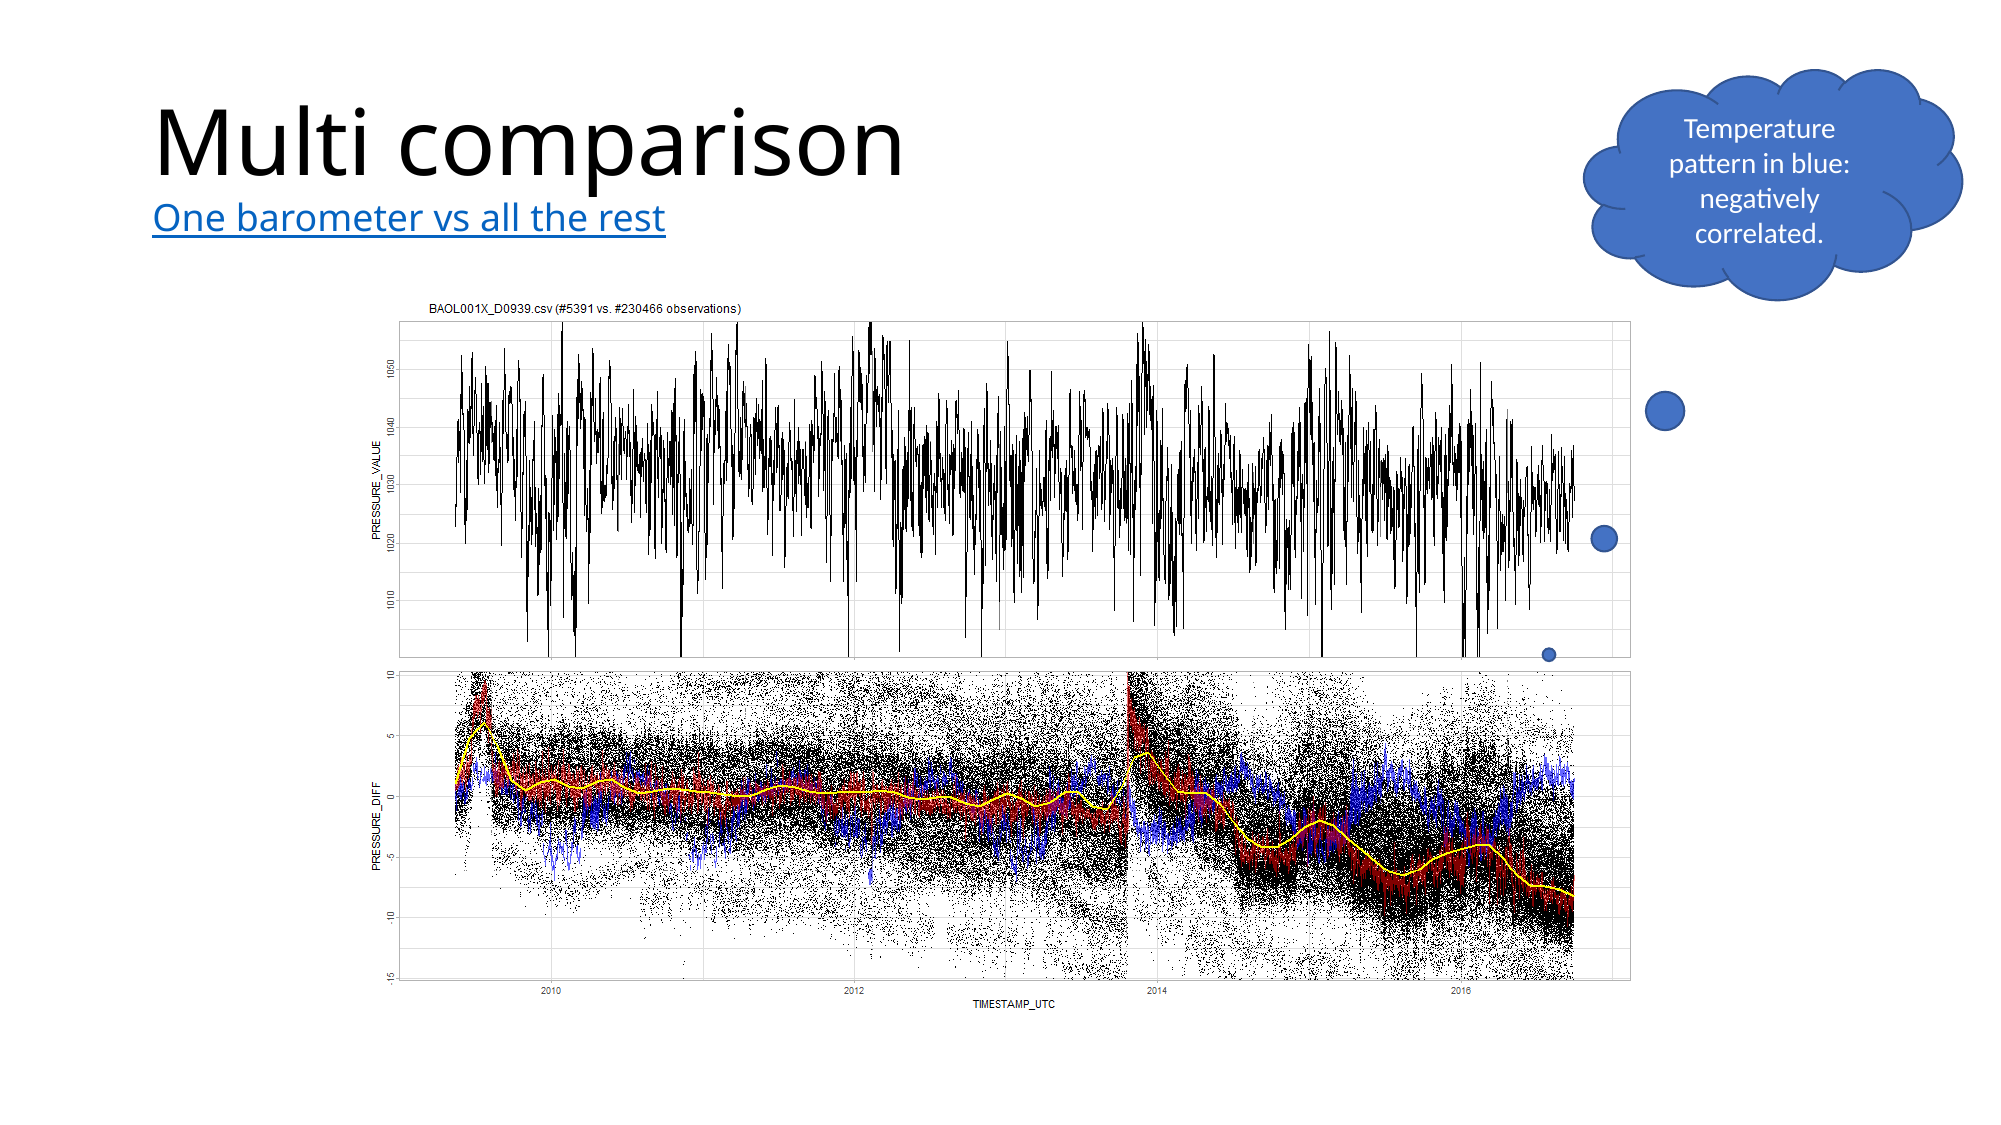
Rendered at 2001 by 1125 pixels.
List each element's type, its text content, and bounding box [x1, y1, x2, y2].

text_box Temperature pattern in blue: negatively correlated. [1582, 69, 1964, 302]
title Multi comparison One barometer vs all the rest [137, 59, 1863, 278]
text_box Temperature pattern in blue: negatively correlated. [1644, 390, 1686, 432]
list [365, 299, 1635, 1014]
